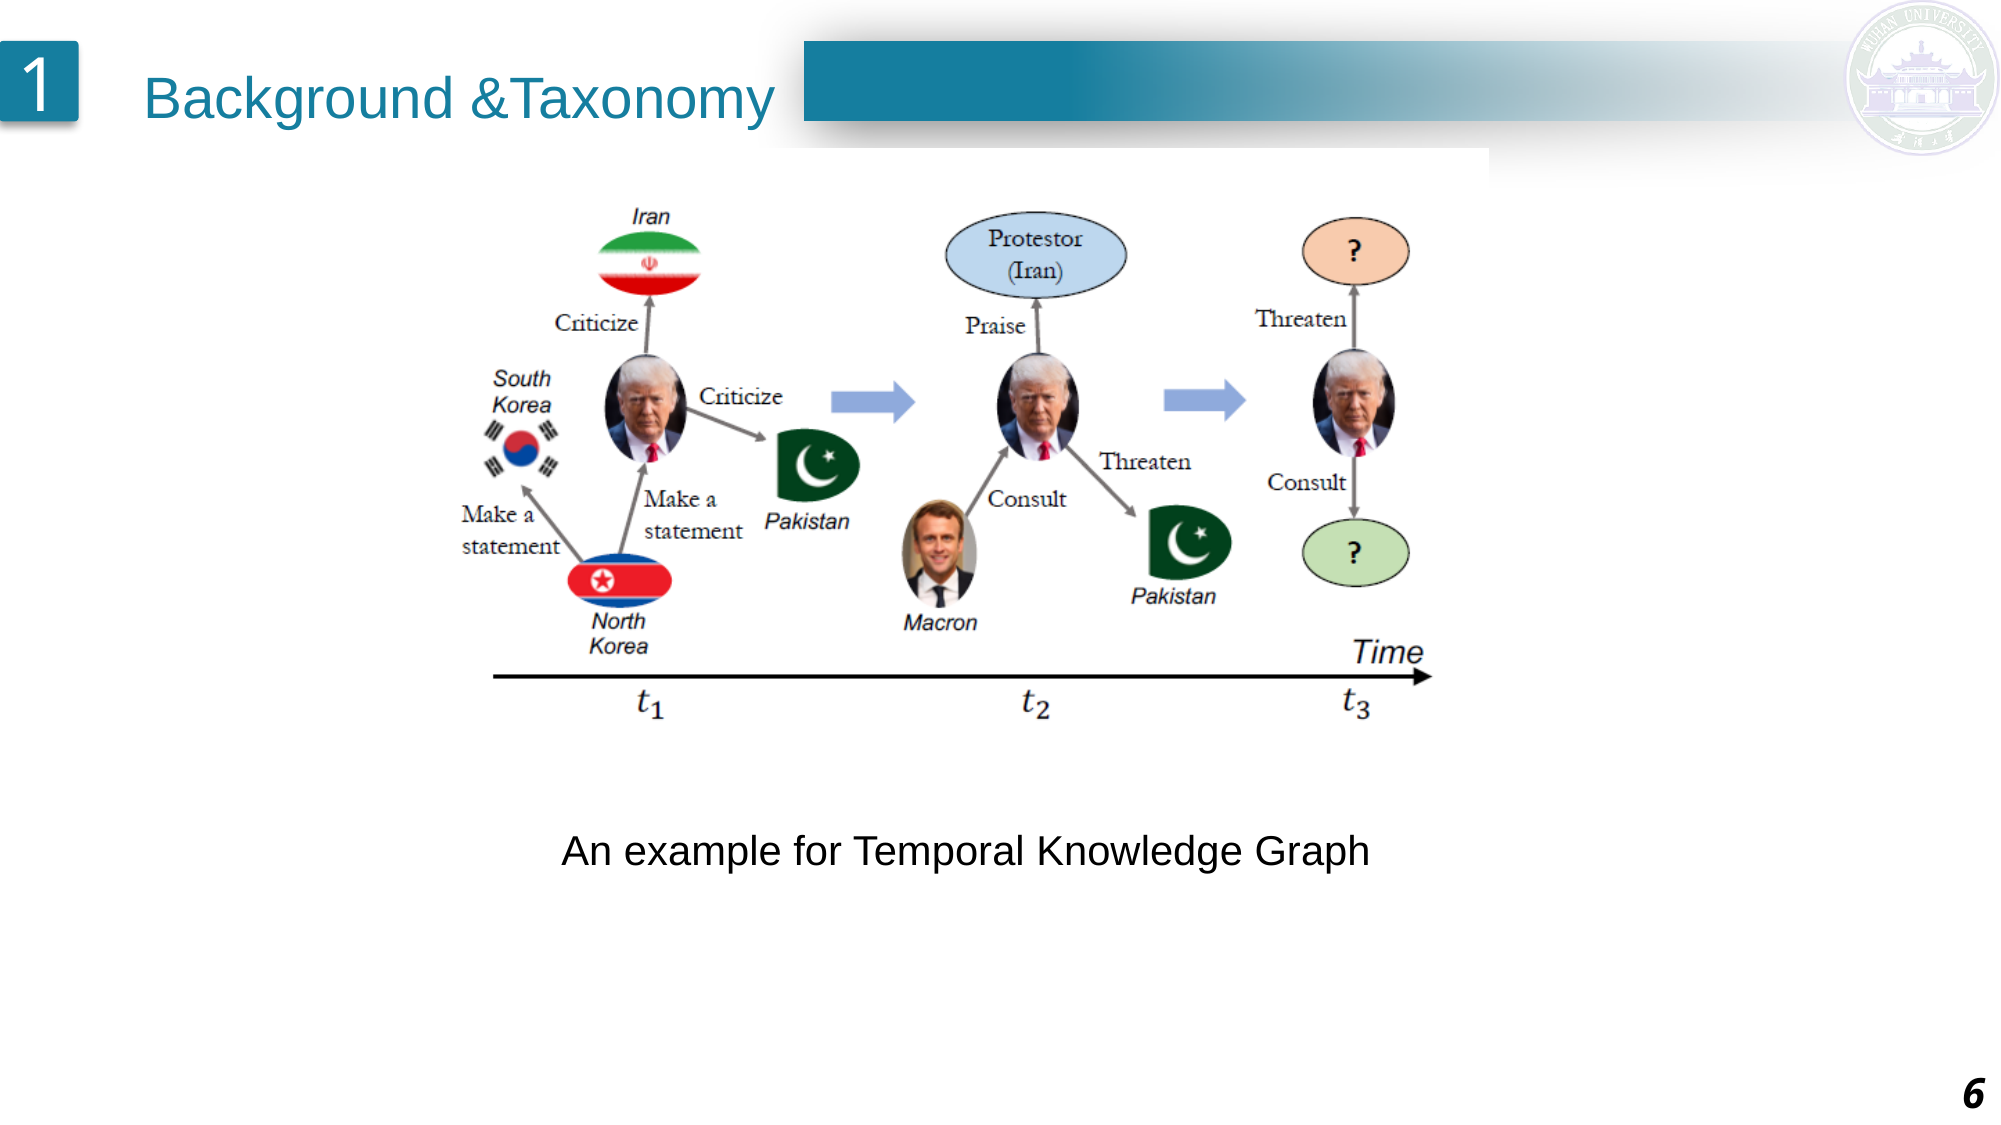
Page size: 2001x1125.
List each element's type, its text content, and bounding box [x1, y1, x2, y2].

text_box An example for Temporal Knowledge Graph [546, 791, 1390, 882]
picture [377, 148, 1489, 755]
